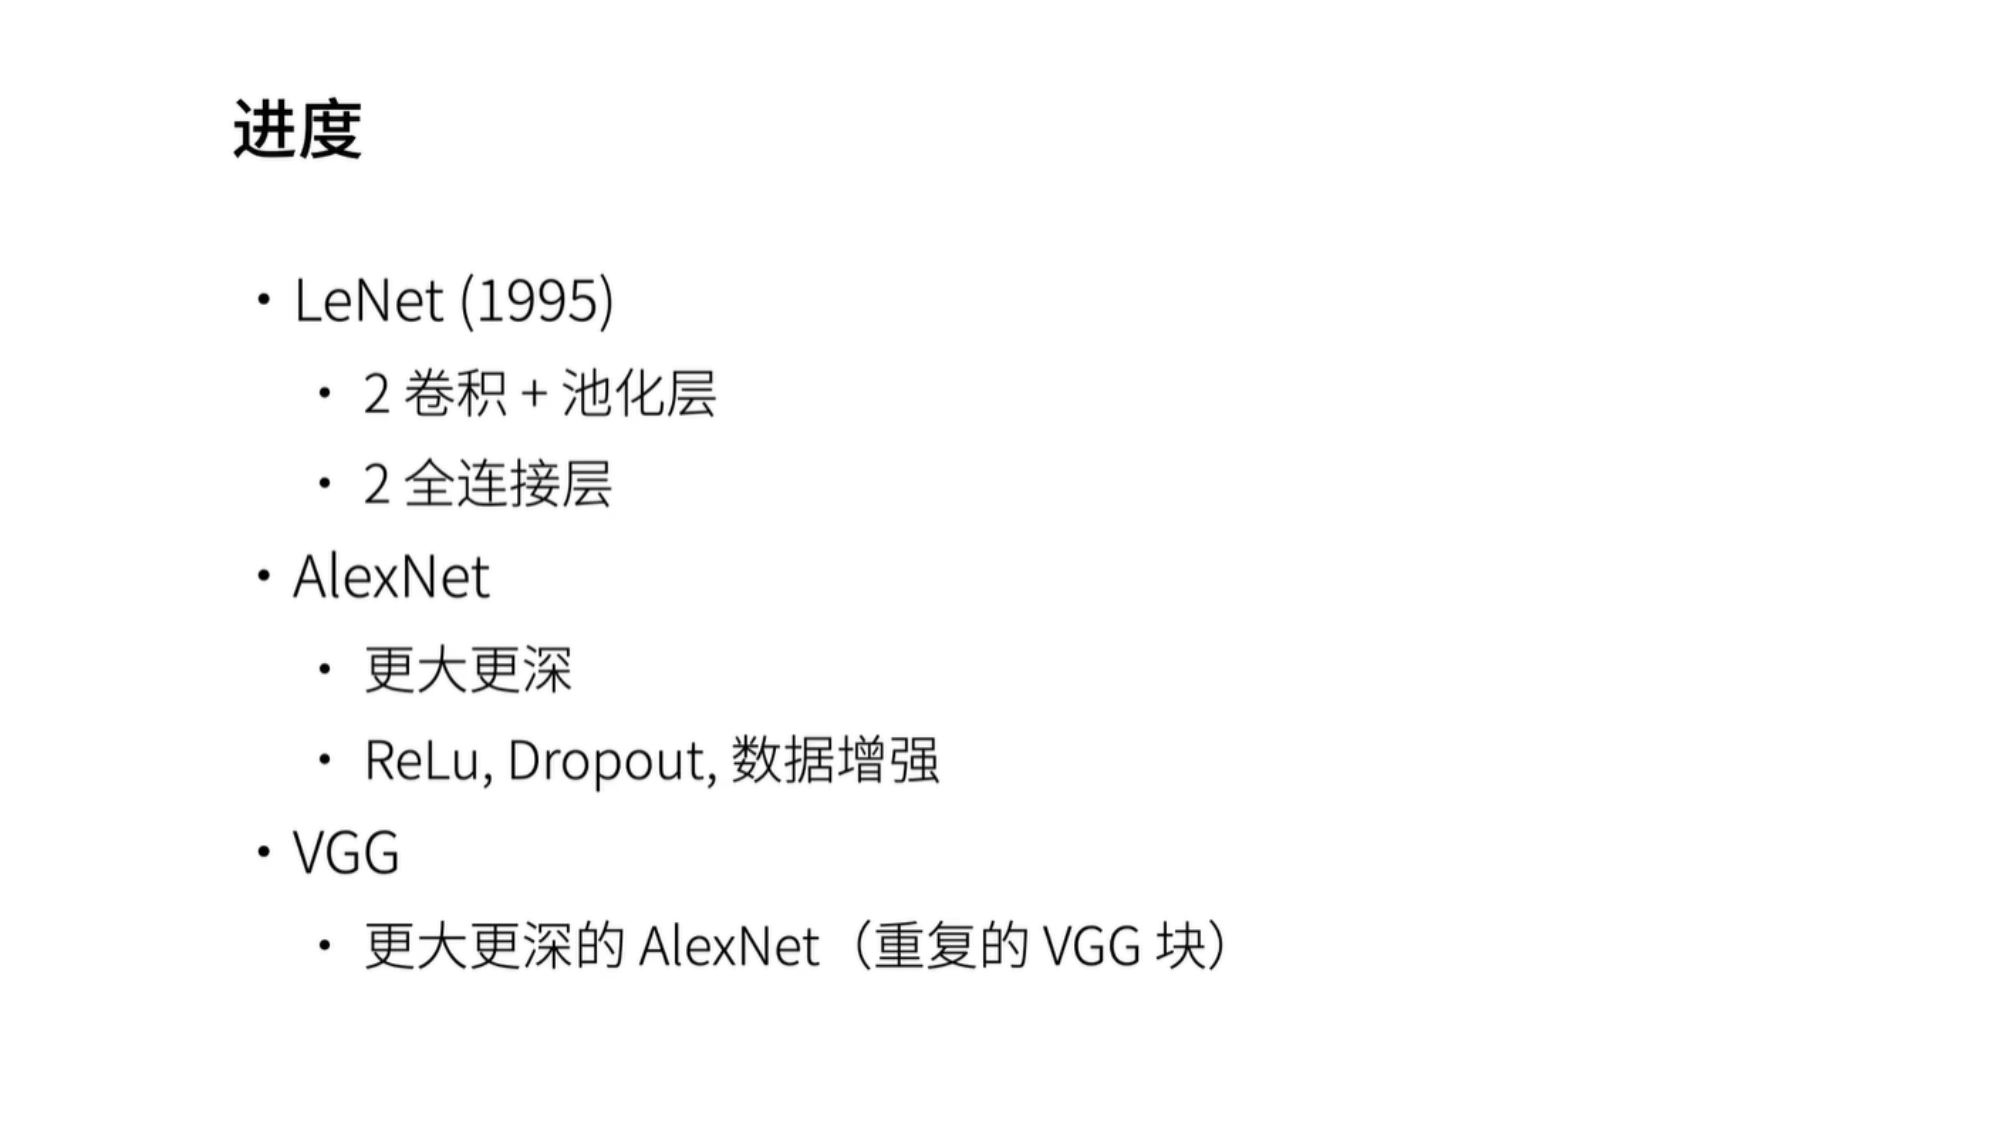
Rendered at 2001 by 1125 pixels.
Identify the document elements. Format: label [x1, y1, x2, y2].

picture [192, 73, 1326, 1012]
